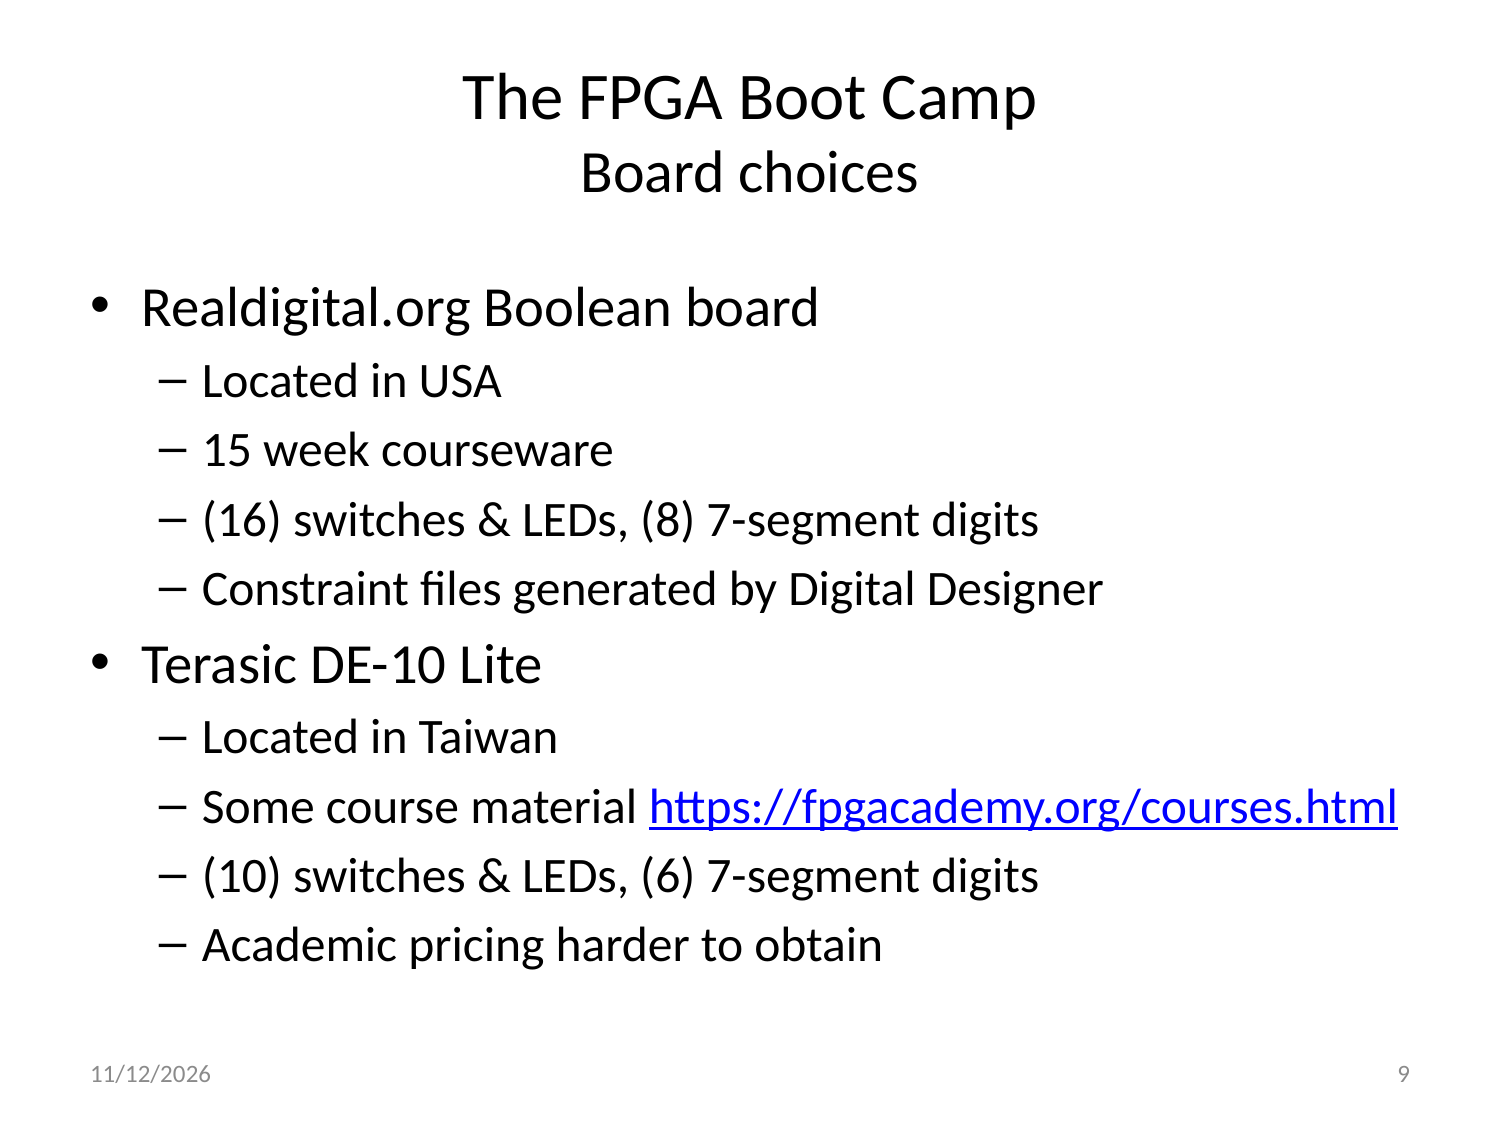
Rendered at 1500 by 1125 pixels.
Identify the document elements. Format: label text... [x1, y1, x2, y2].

list Realdigital.org Boolean board Located in USA 15 week courseware (16) switches & LEDs, (8) 7-segment digits Constraint files generated by Digital Designer Terasic DE-10 Lite Located in Taiwan Some course material https://fpgacademy.org/courses.html (10) switches & LEDs, (6) 7-segment digits Academic pricing harder to obtain [75, 262, 1425, 1005]
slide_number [75, 1042, 425, 1103]
title The FPGA Boot Camp Board choices [75, 45, 1425, 213]
slide_number 9 [1074, 1042, 1425, 1103]
